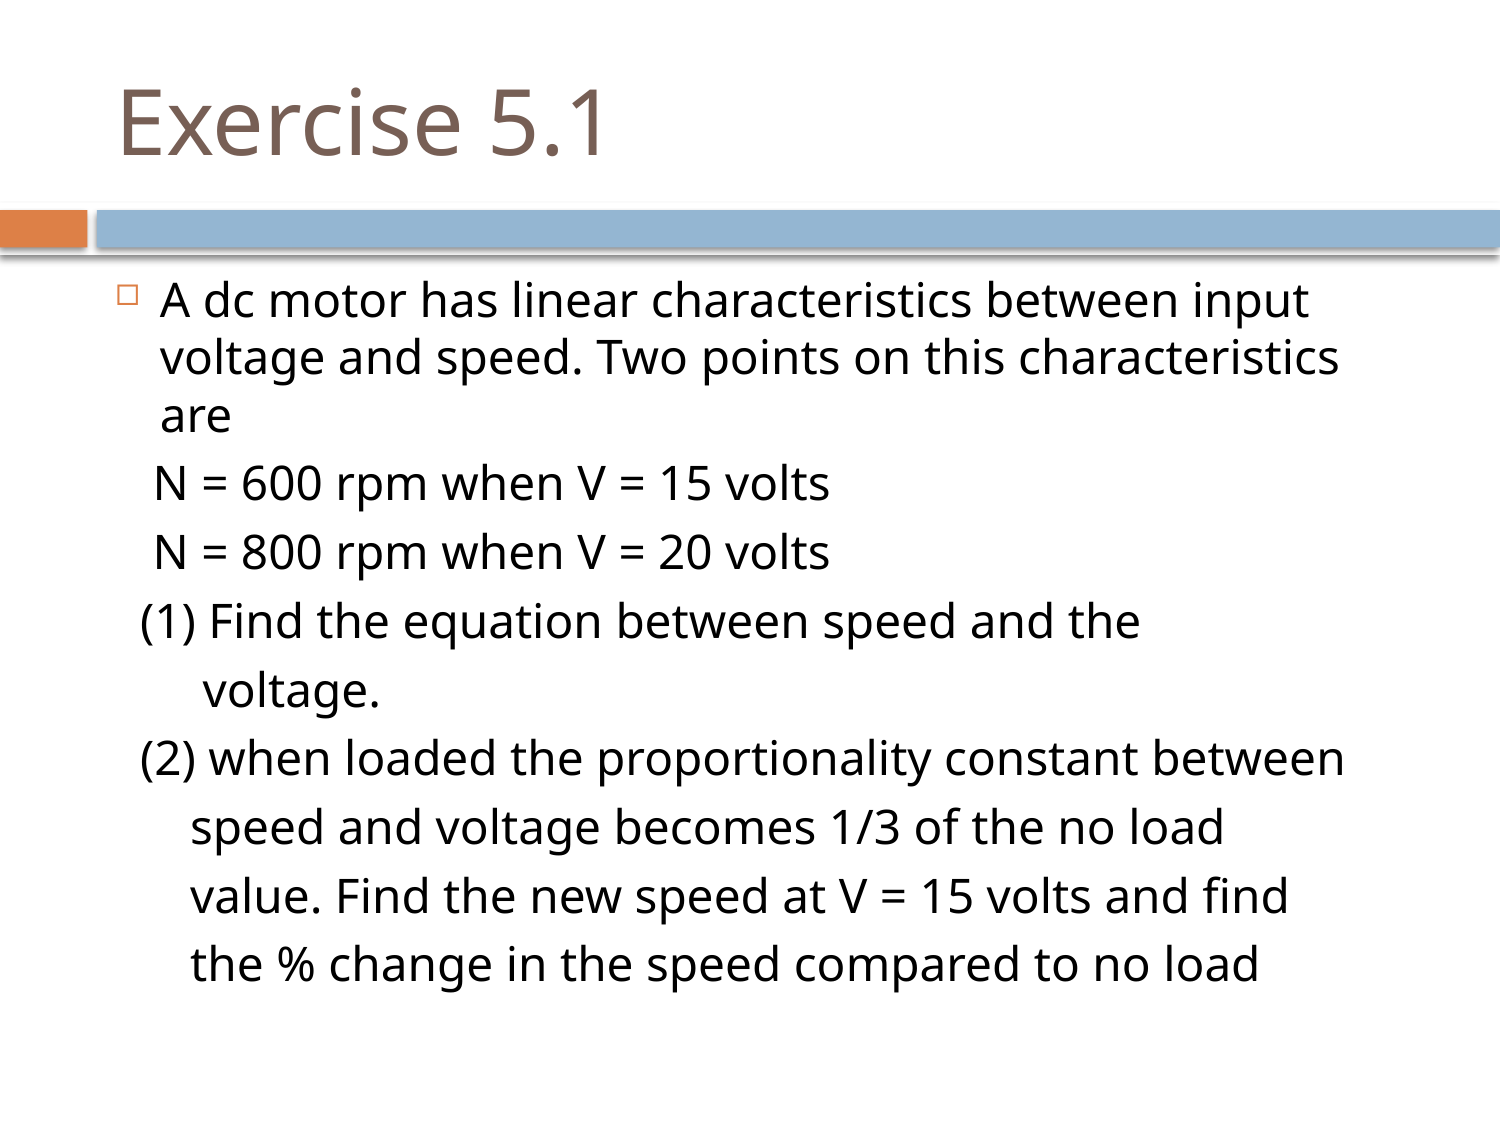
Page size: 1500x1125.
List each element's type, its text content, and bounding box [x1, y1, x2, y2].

title Exercise 5.1 [100, 37, 1438, 200]
list A dc motor has linear characteristics between input voltage and speed. Two points on this characteristics are N = 600 rpm when V = 15 volts N = 800 rpm when V = 20 volts (1) Find the equation between speed and the voltage. (2) when loaded the proportionality constant between speed and voltage becomes 1/3 of the no load value. Find the new speed at V = 15 volts and find the % change in the speed compared to no load [100, 262, 1438, 1000]
